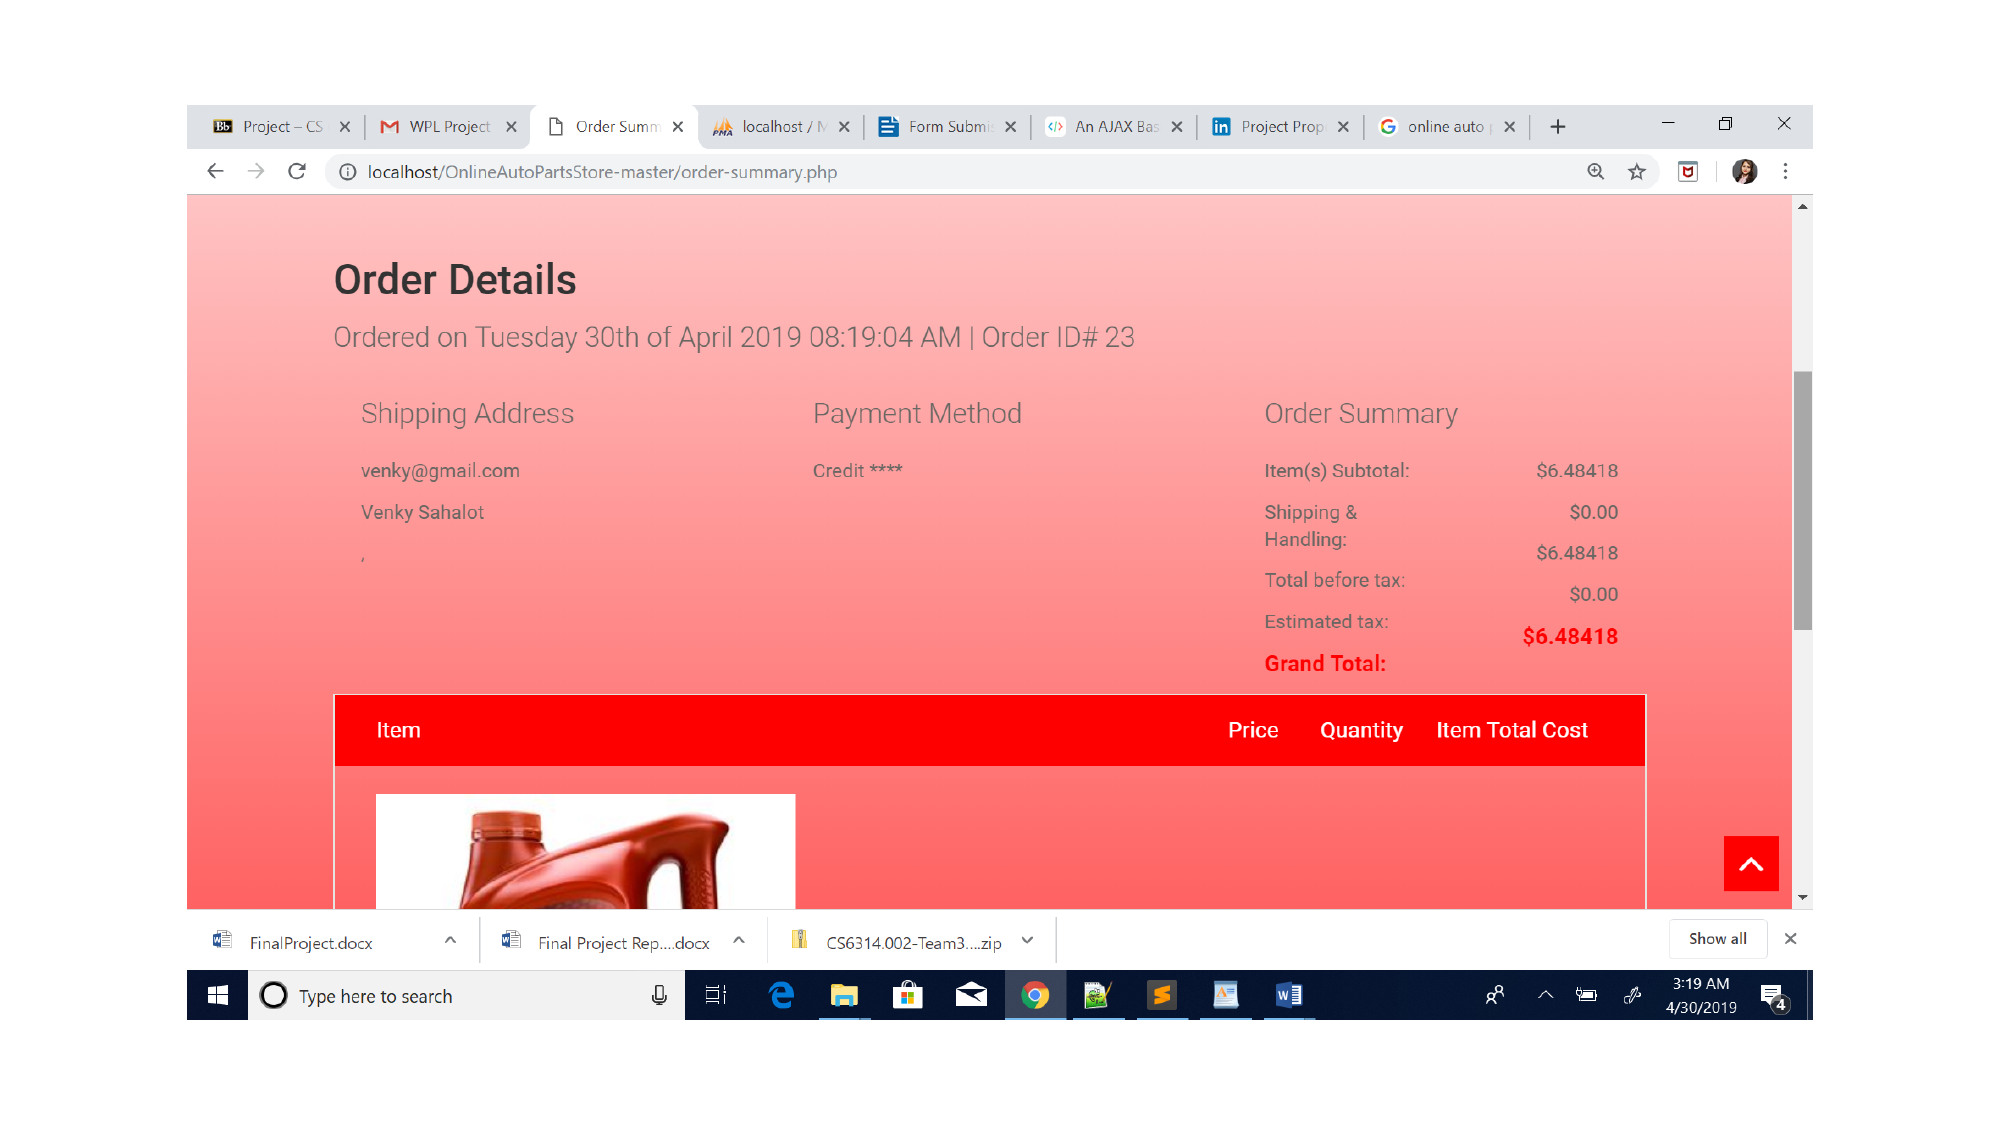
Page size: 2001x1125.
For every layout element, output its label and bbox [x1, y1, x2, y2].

picture [187, 105, 1813, 1020]
